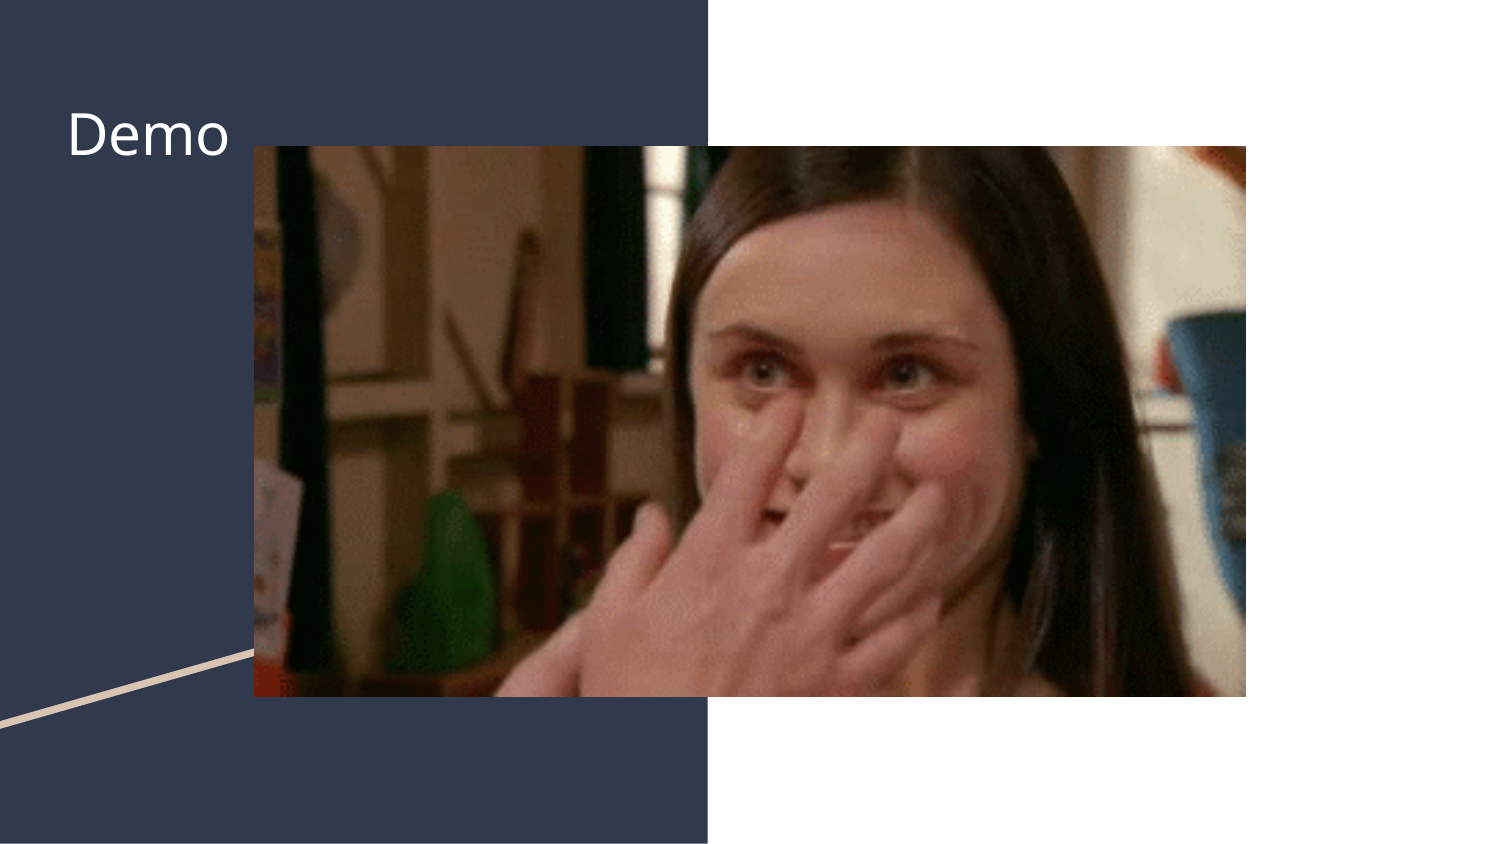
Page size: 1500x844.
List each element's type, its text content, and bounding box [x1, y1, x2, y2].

title Demo [51, 82, 660, 494]
picture [254, 146, 1246, 698]
